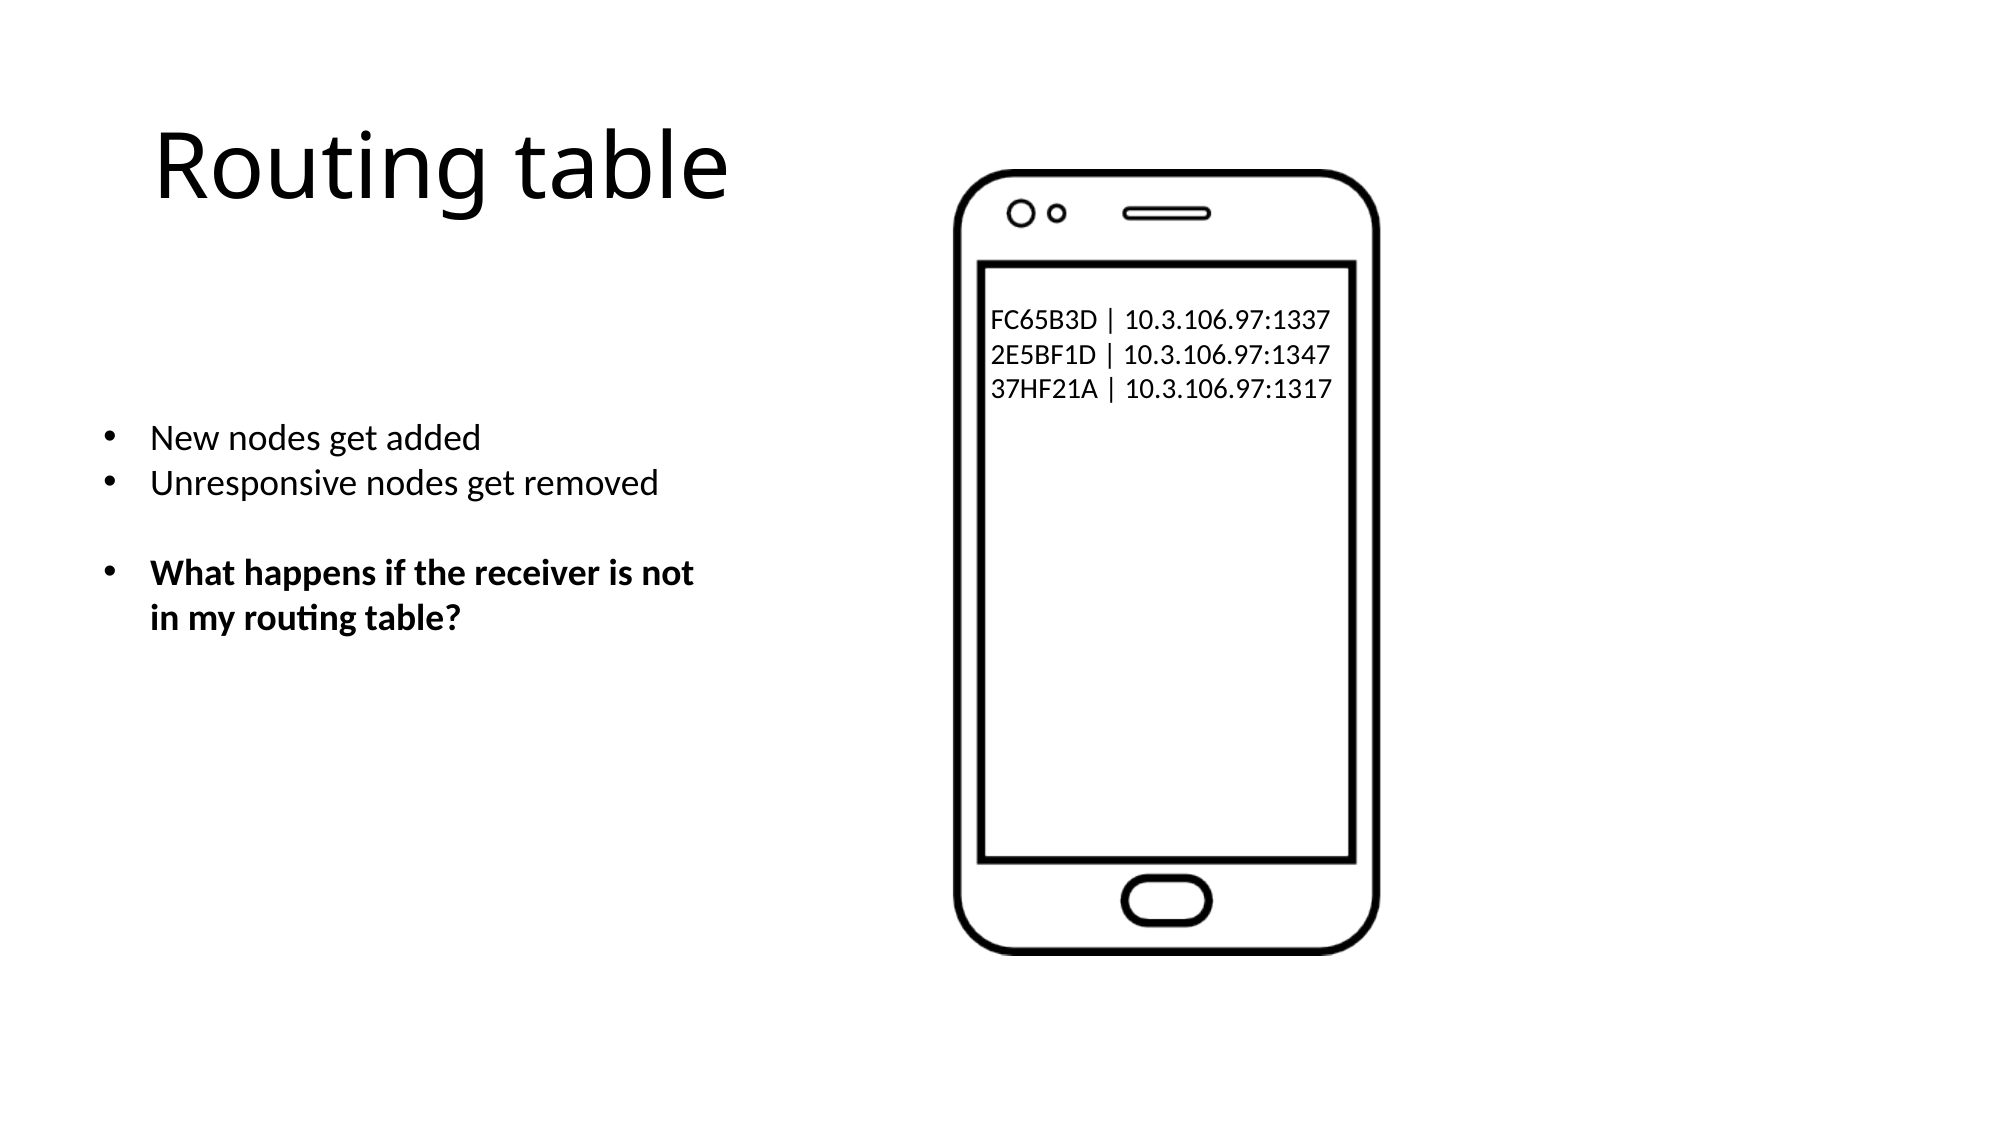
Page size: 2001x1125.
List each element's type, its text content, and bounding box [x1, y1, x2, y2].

title Routing table [137, 59, 1863, 278]
text_box New nodes get added Unresponsive nodes get removed What happens if the receiver is not in my routing table? [88, 405, 718, 646]
picture [773, 169, 1561, 956]
